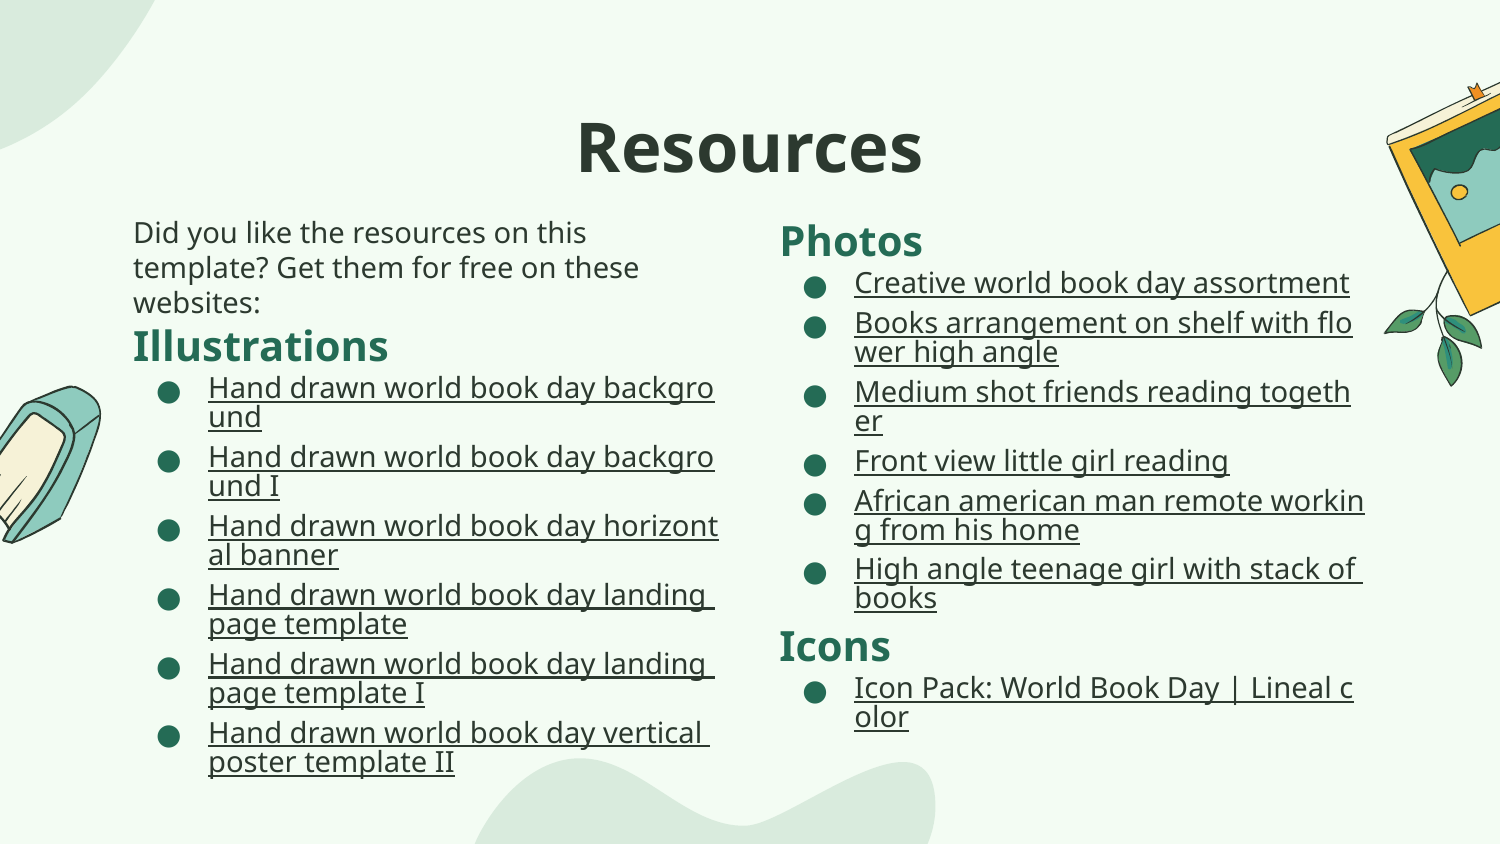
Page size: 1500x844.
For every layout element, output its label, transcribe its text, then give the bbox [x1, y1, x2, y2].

list Photos Creative world book day assortment Books arrangement on shelf with flower high angle Medium shot friends reading together Front view little girl reading African american man remote working from his home High angle teenage girl with stack of books Icons Icon Pack: World Book Day | Lineal color [764, 199, 1382, 756]
list Did you like the resources on this template? Get them for free on these websites: Illustrations Hand drawn world book day background Hand drawn world book day background I Hand drawn world book day horizontal banner Hand drawn world book day landing page template Hand drawn world book day landing page template I Hand drawn world book day vertical poster template II [118, 199, 736, 756]
title Resources [116, 88, 1383, 183]
